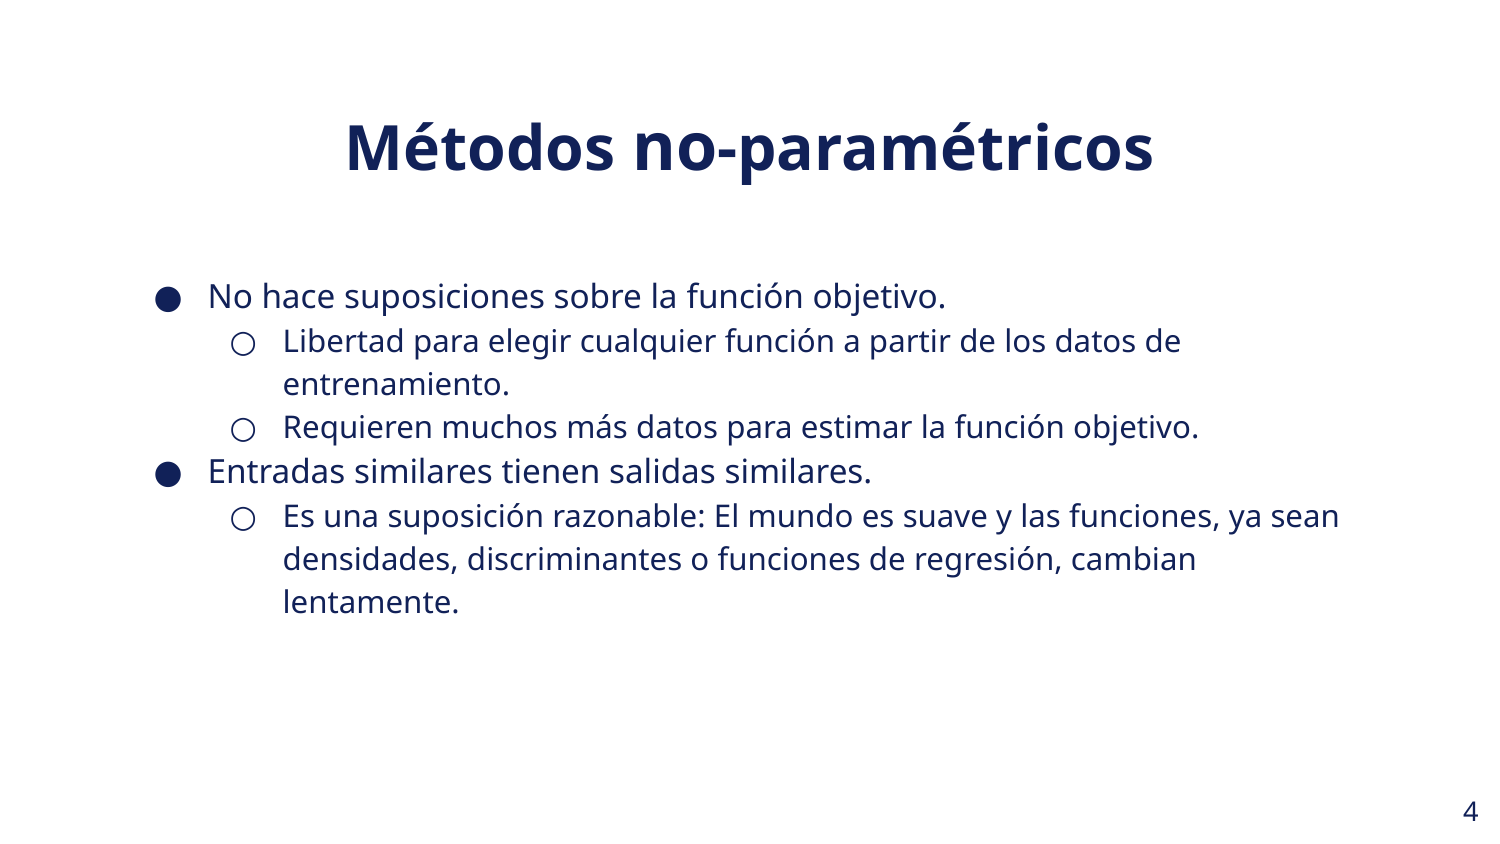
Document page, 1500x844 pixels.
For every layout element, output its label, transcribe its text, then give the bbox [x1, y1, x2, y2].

text_box Métodos no-paramétricos [0, 88, 1500, 183]
text_box No hace suposiciones sobre la función objetivo. Libertad para elegir cualquier función a partir de los datos de entrenamiento. Requieren muchos más datos para estimar la función objetivo. Entradas similares tienen salidas similares. Es una suposición razonable: El mundo es suave y las funciones, ya sean densidades, discriminantes o funciones de regresión, cambian lentamente. [117, 254, 1382, 762]
slide_number ‹#› [1403, 779, 1494, 844]
